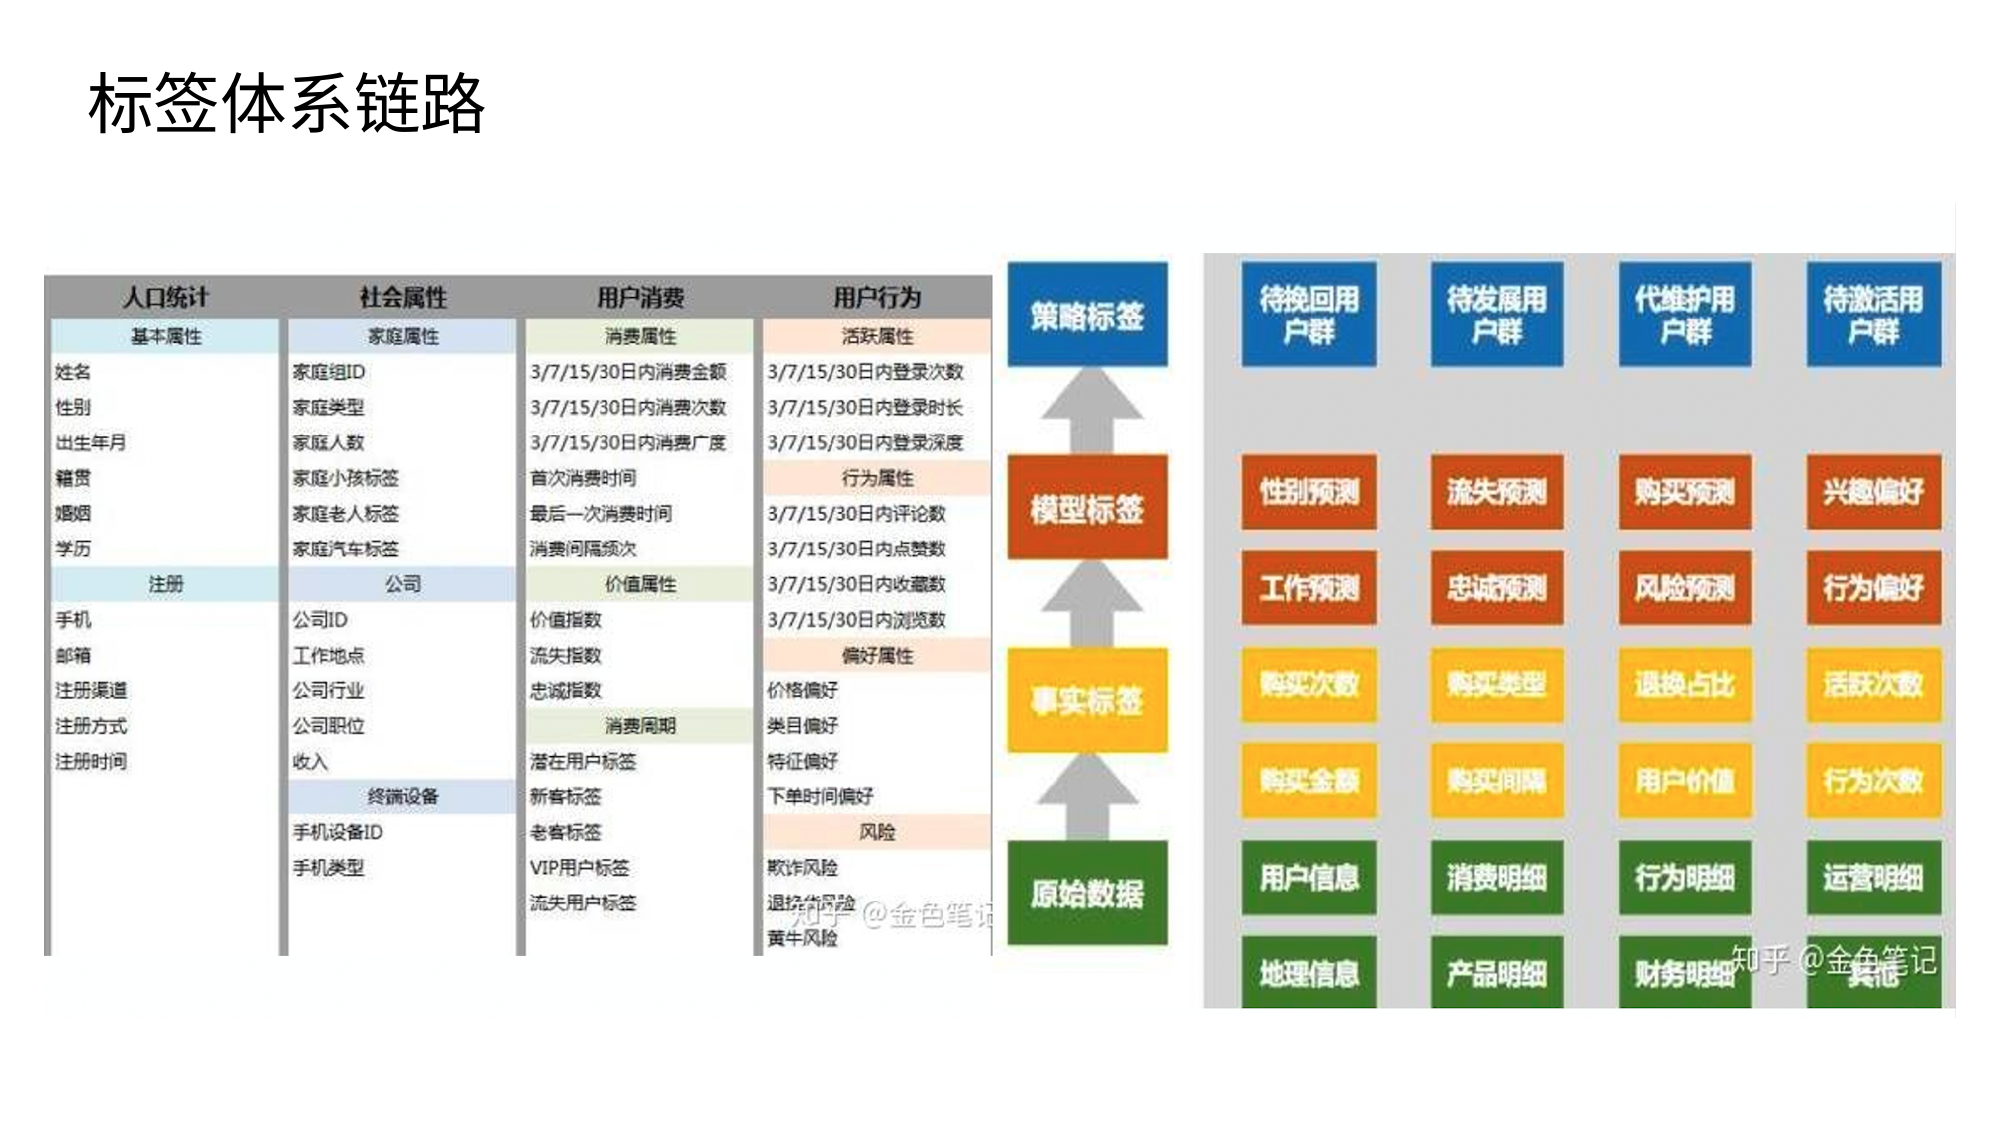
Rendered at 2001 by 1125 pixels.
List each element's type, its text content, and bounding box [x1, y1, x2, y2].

text_box 标签体系链路 [72, 54, 1258, 149]
picture [44, 203, 1956, 1018]
